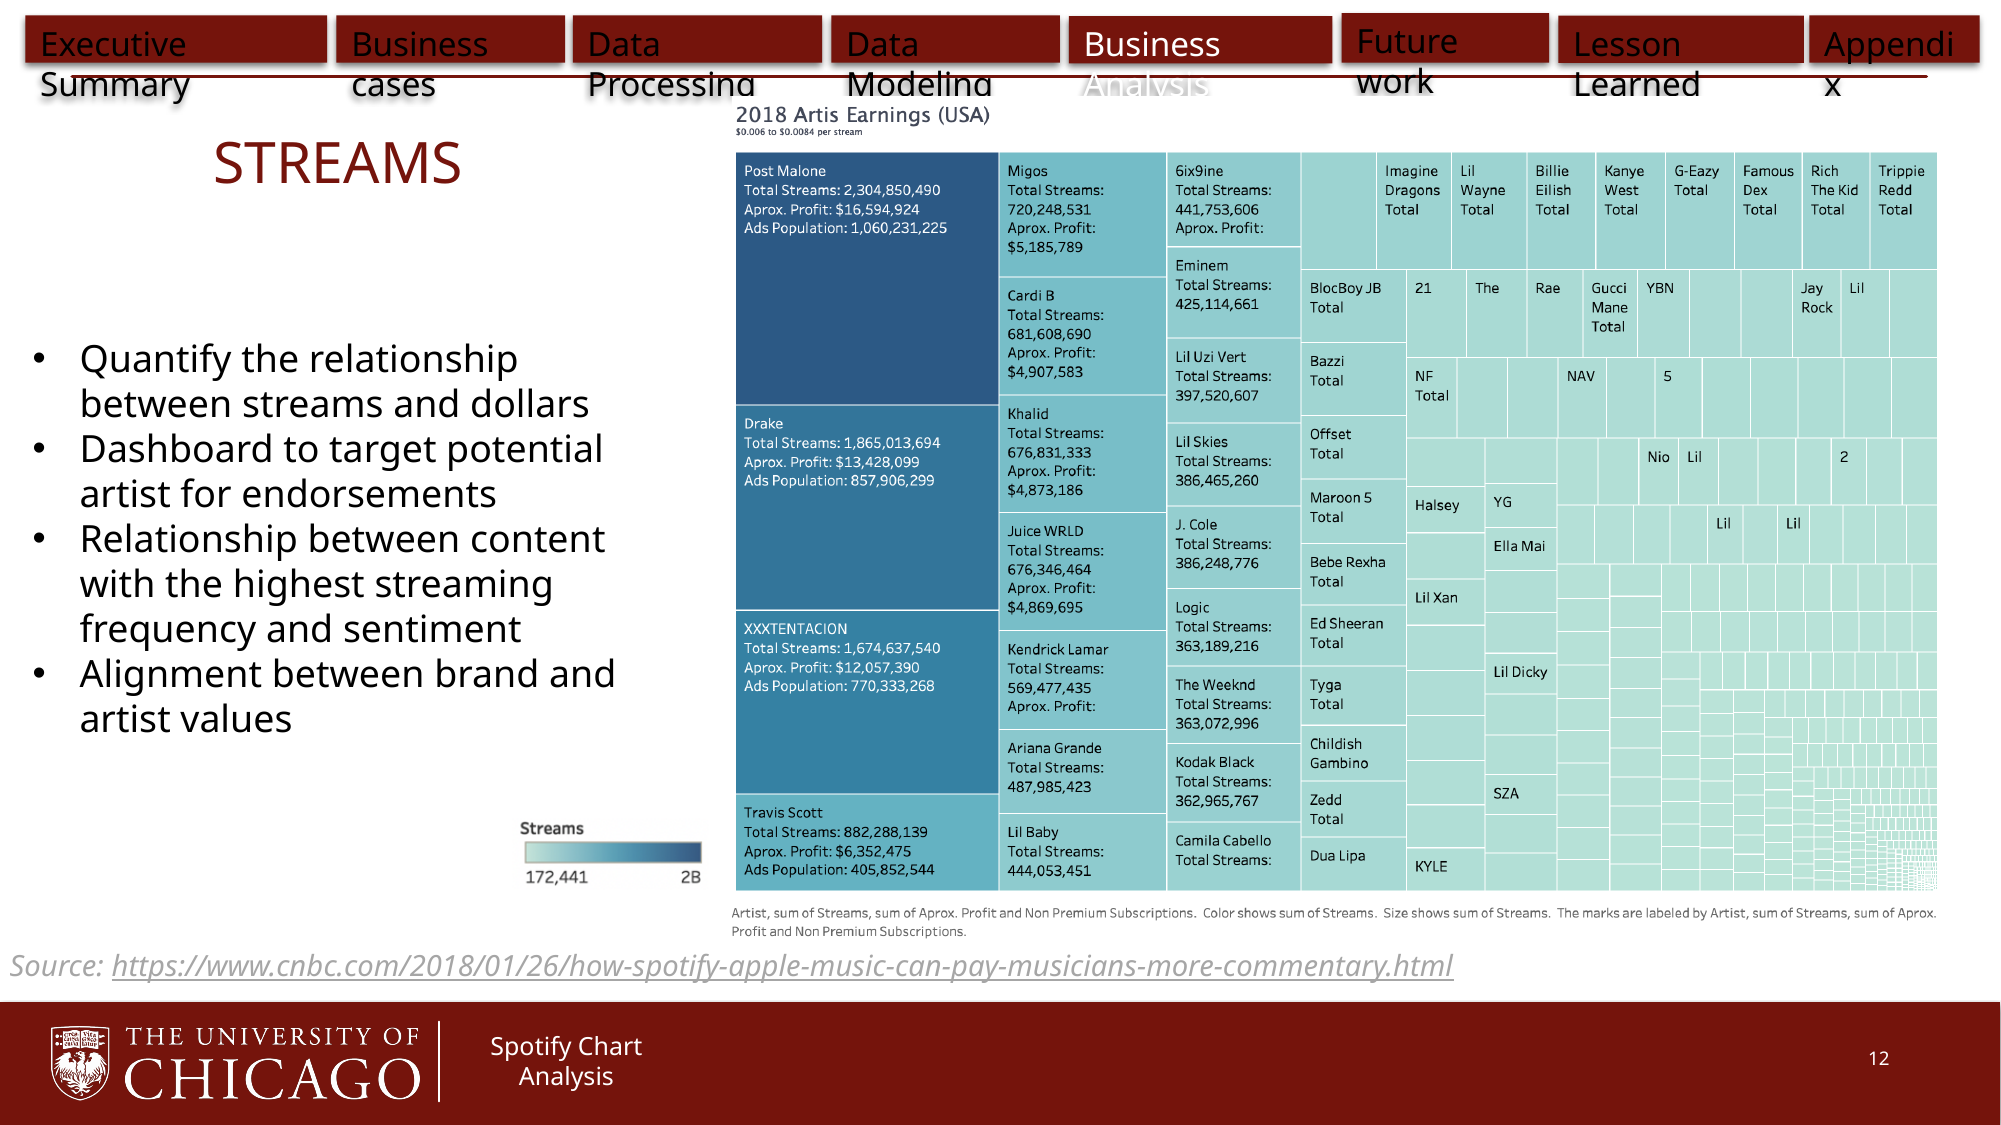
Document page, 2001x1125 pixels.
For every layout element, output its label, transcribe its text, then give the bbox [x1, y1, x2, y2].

text_box Quantify the relationship between streams and dollars Dashboard to target potential artist for endorsements Relationship between content with the highest streaming frequency and sentiment Alignment between brand and artist values [17, 327, 668, 793]
text_box Streams [198, 118, 487, 203]
picture [51, 1026, 420, 1101]
slide_number 12 [1732, 1029, 1905, 1090]
picture [512, 817, 726, 890]
text_box Source: https://www.cnbc.com/2018/01/26/how-spotify-apple-music-can-pay-musicians-more-commentary.html [0, 939, 1469, 995]
picture [731, 95, 1949, 941]
